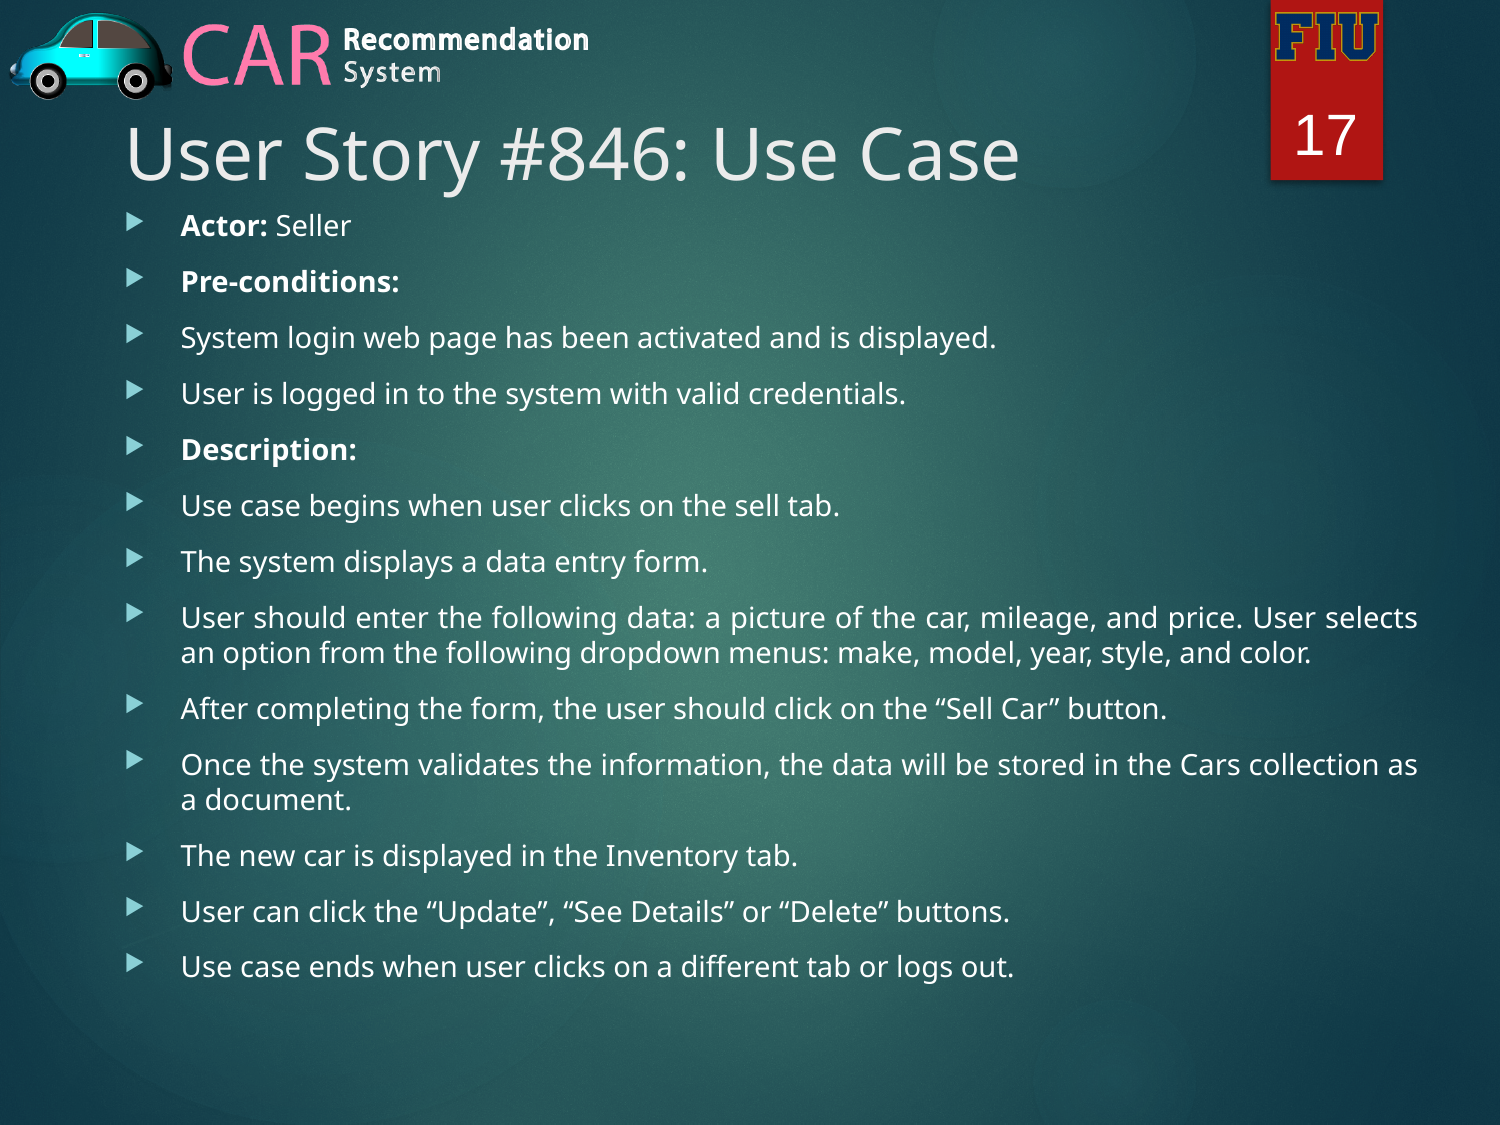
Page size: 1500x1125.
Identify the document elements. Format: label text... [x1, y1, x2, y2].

title User Story #846: Use Case [109, 99, 1384, 200]
picture [1274, 12, 1379, 61]
picture [8, 12, 588, 101]
slide_number 17 [1273, 68, 1378, 175]
list Actor: Seller Pre-conditions: System login web page has been activated and is displayed. User is logged in to the system with valid credentials. Description: Use case begins when user clicks on the sell tab. The system displays a data entry form. User should enter the following data: a picture of the car, mileage, and price. User selects an option from the following dropdown menus: make, model, year, style, and color. After completing the form, the user should click on the “Sell Car” button. Once the system validates the information, the data will be stored in the Cars collection as a document. The new car is displayed in the Inventory tab. User can click the “Update”, “See Details” or “Delete” buttons. Use case ends when user clicks on a different tab or logs out. [109, 200, 1435, 1085]
